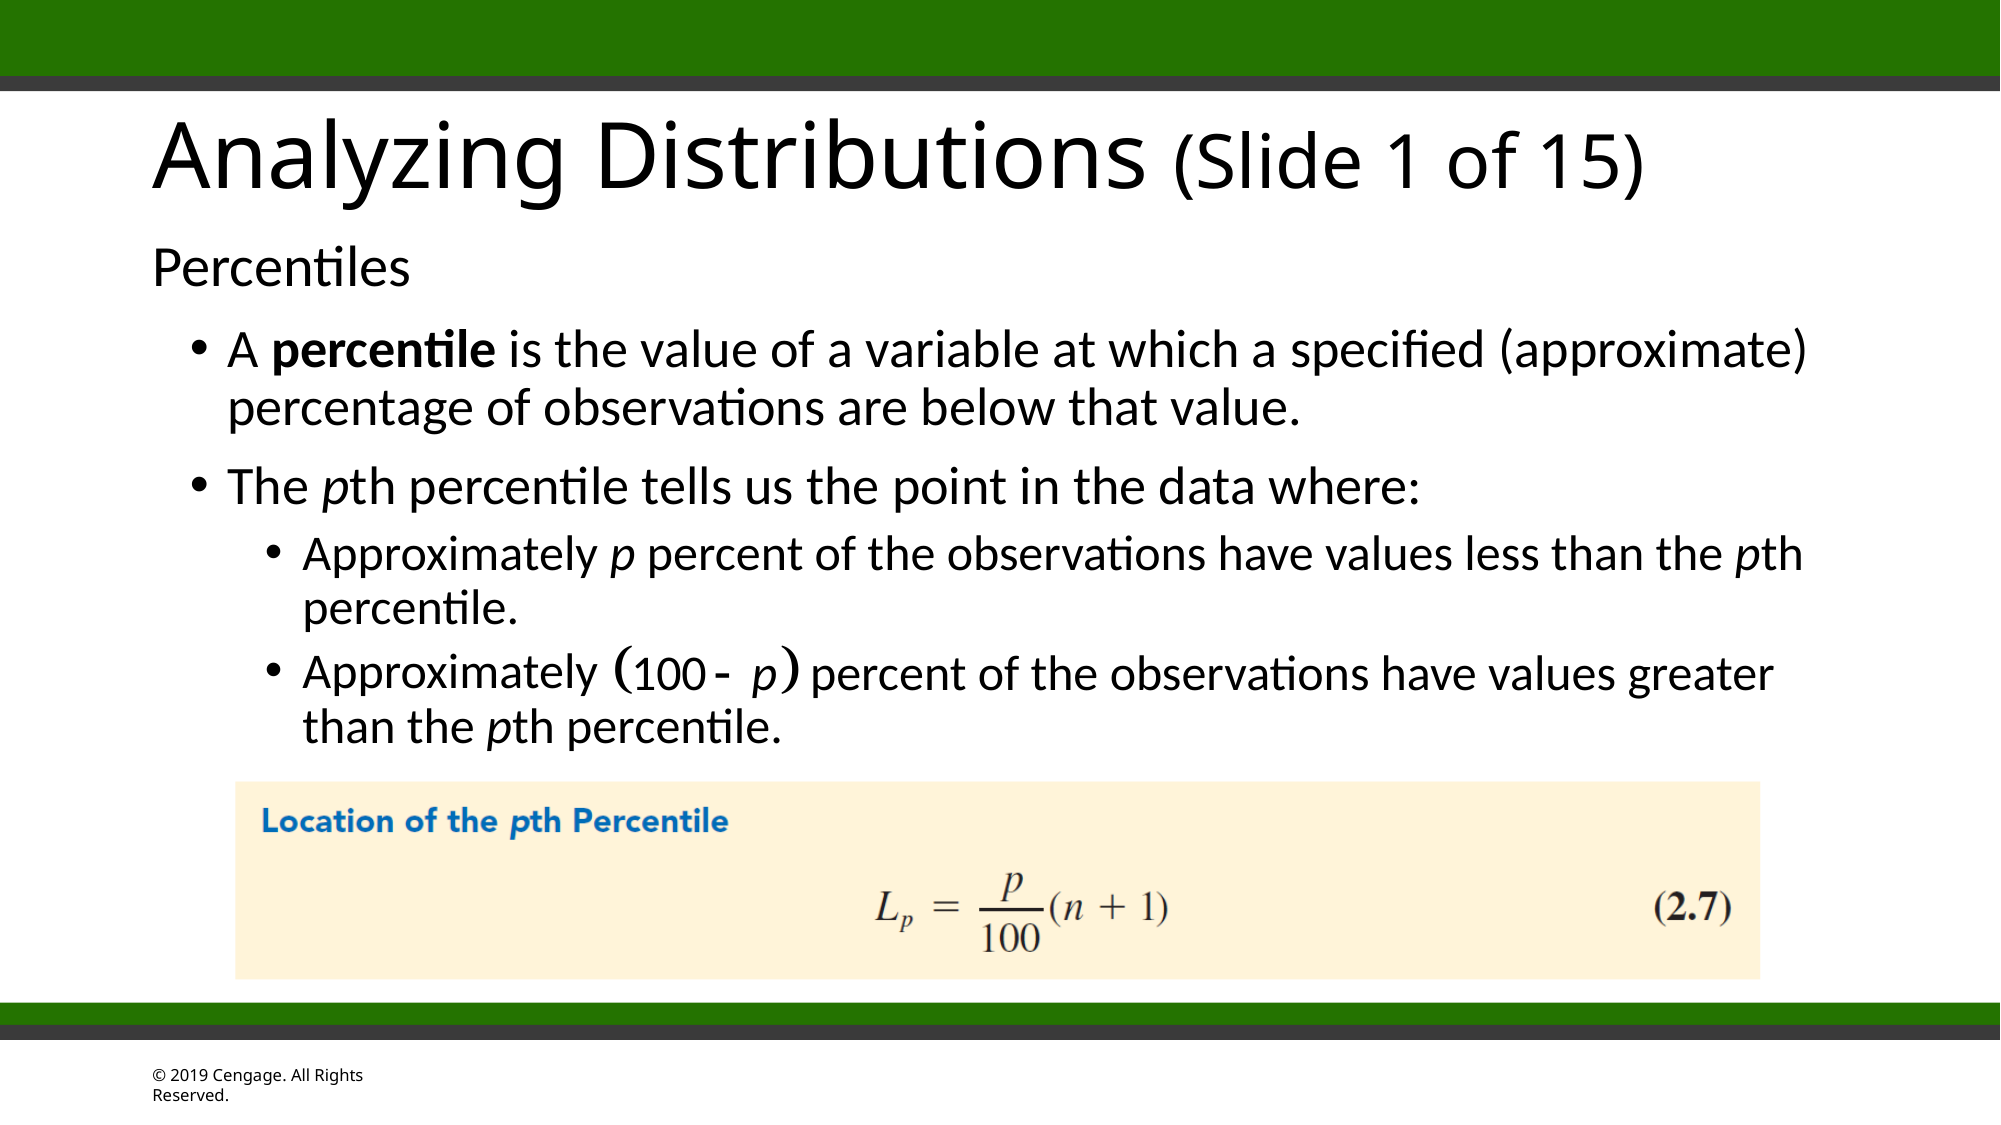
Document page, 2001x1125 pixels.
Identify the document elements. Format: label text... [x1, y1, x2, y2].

picture [230, 768, 1769, 1007]
list Percentiles A percentile is the value of a variable at which a specified (approximate) percentage of observations are below that value. The pth percentile tells us the point in the data where: Approximately p percent of the observations have values less than the pth percentile. Approximately [137, 229, 1863, 640]
list percent of the observations have values greater than the pth percentile. [287, 639, 1863, 763]
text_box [607, 635, 804, 720]
title Analyzing Distributions (Slide 1 of 15) [137, 101, 1863, 229]
